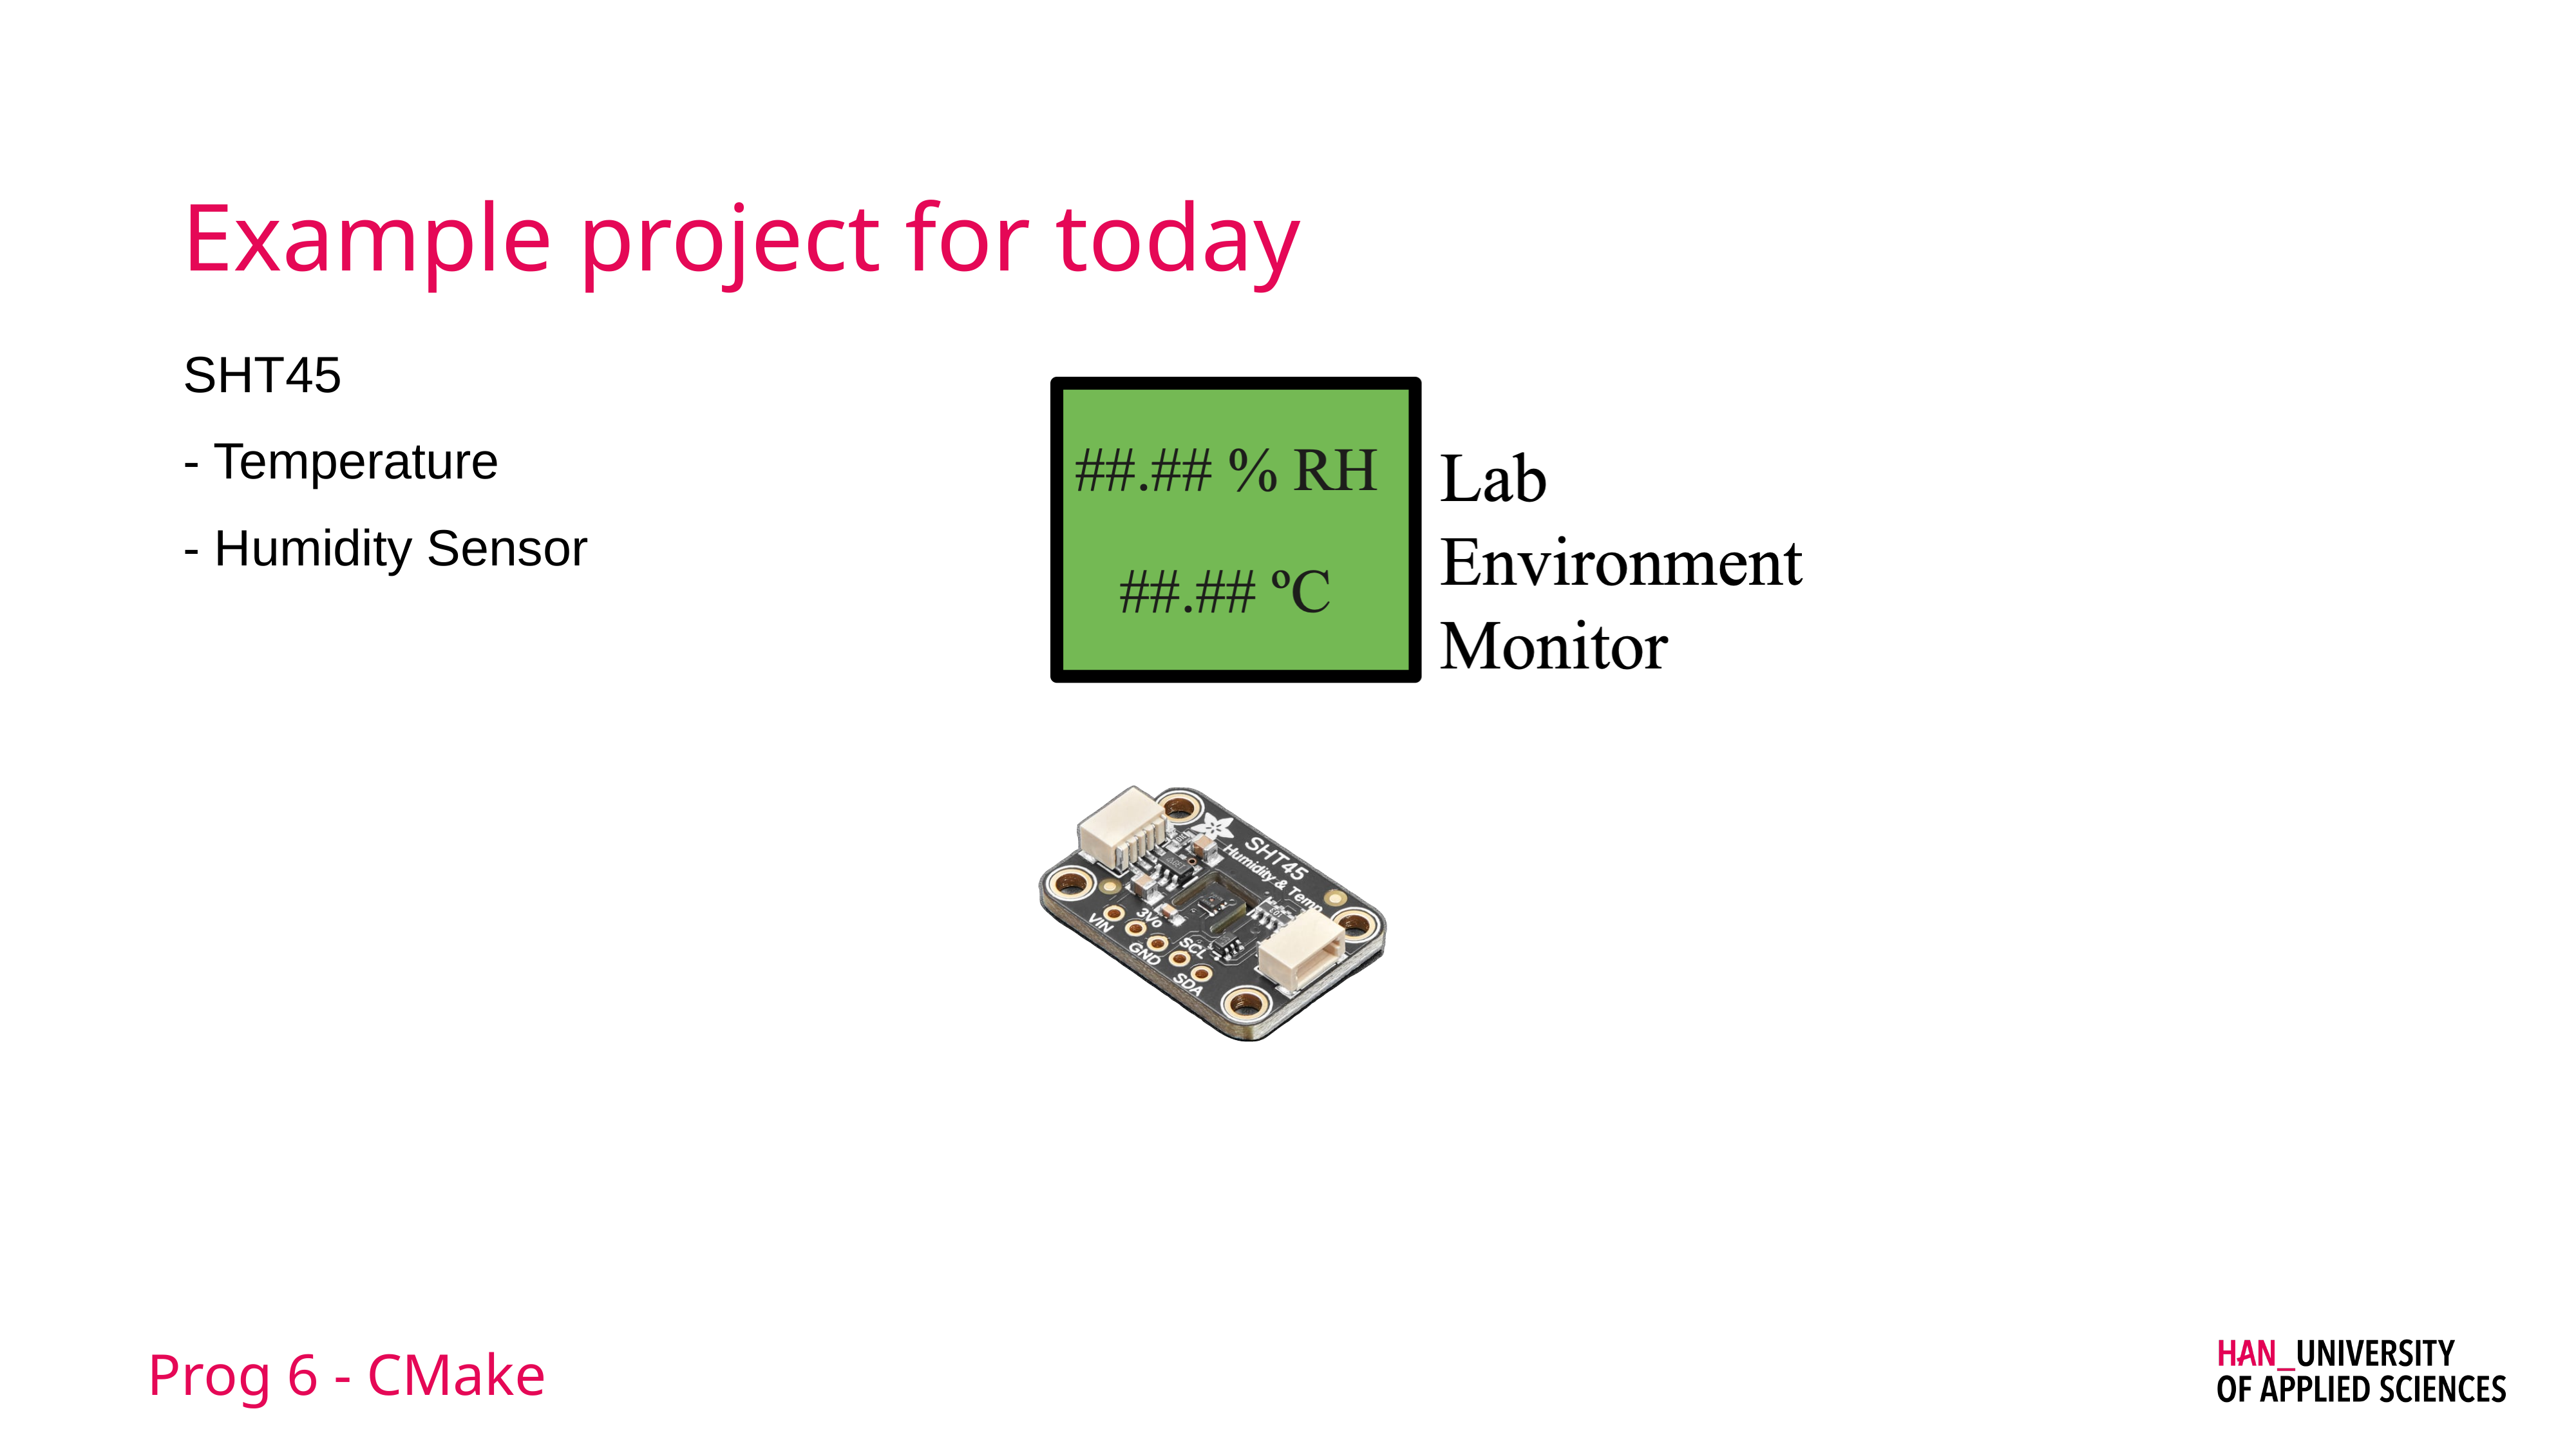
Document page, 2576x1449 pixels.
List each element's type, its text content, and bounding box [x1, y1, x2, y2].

title Example project for today [176, 77, 2400, 296]
list SHT45 - Temperature - Humidity Sensor [178, 324, 2485, 1307]
picture [1038, 785, 1387, 1042]
picture [1050, 376, 1803, 690]
picture [2209, 1313, 2540, 1449]
